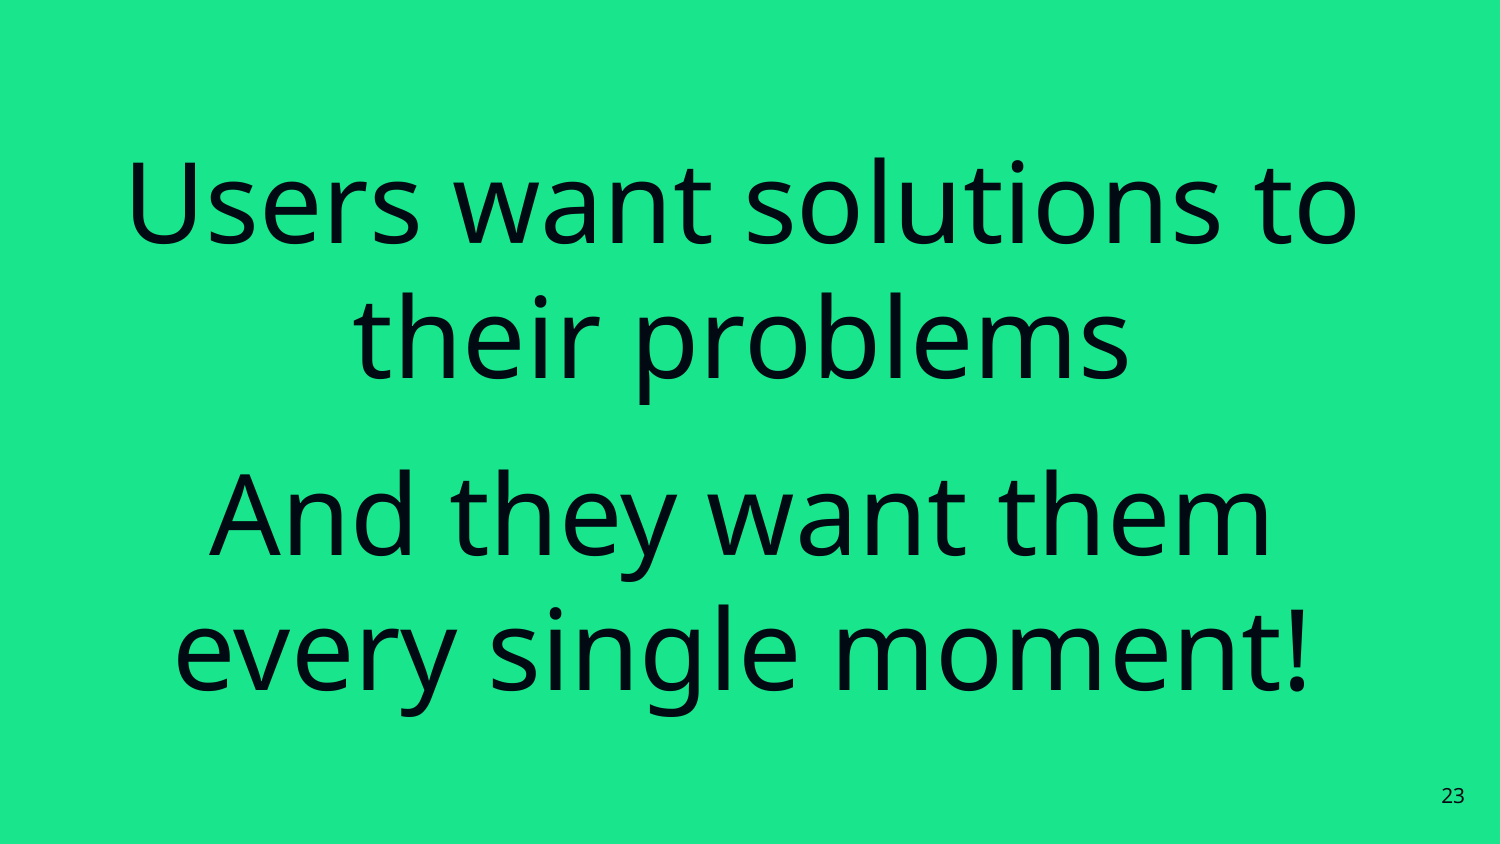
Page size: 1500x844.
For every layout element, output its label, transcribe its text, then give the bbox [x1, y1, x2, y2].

slide_number ‹#› [1389, 764, 1480, 830]
title Users want solutions to their problems And they want them every single moment! [80, 86, 1406, 758]
